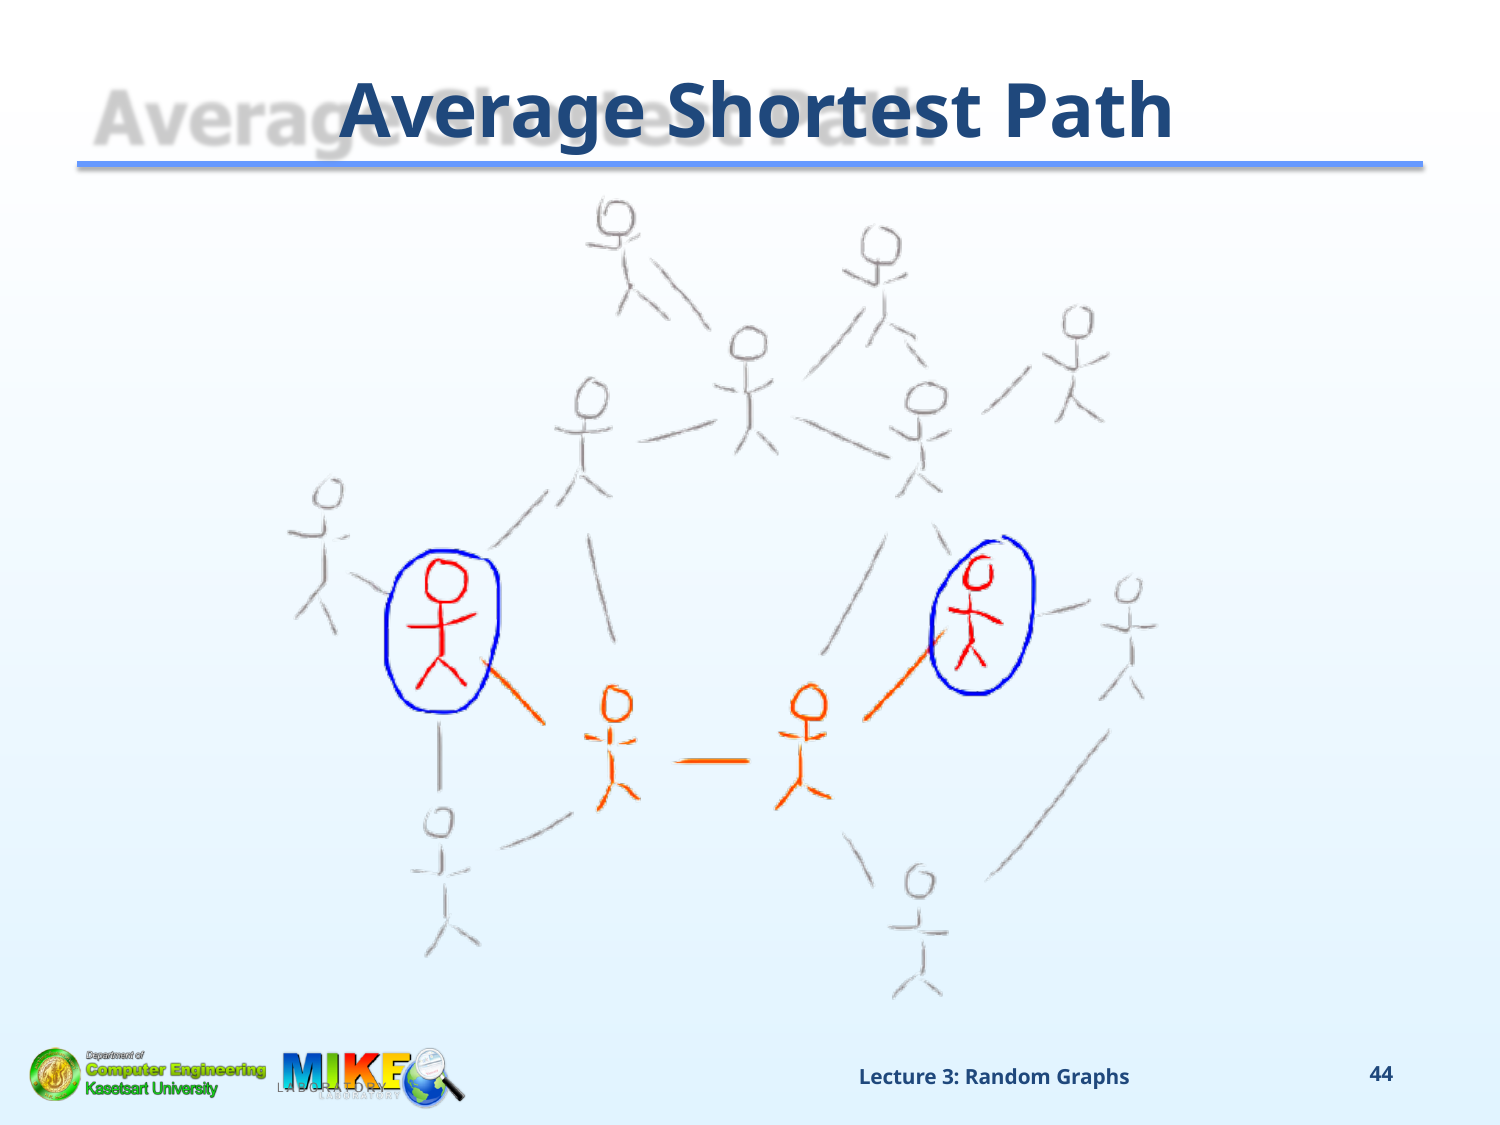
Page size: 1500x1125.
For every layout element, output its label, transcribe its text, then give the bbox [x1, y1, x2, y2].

footer Lecture 3: Random Graphs [856, 1065, 1140, 1091]
text_box [42, 41, 989, 166]
slide_number 44 [1365, 1065, 1401, 1091]
text_box [29, 1047, 267, 1101]
picture [0, 0, 1500, 1125]
text_box [70, 158, 1431, 179]
text_box [277, 1047, 467, 1110]
text_box [275, 188, 1174, 1009]
title Average Shortest Path [74, 62, 1426, 160]
